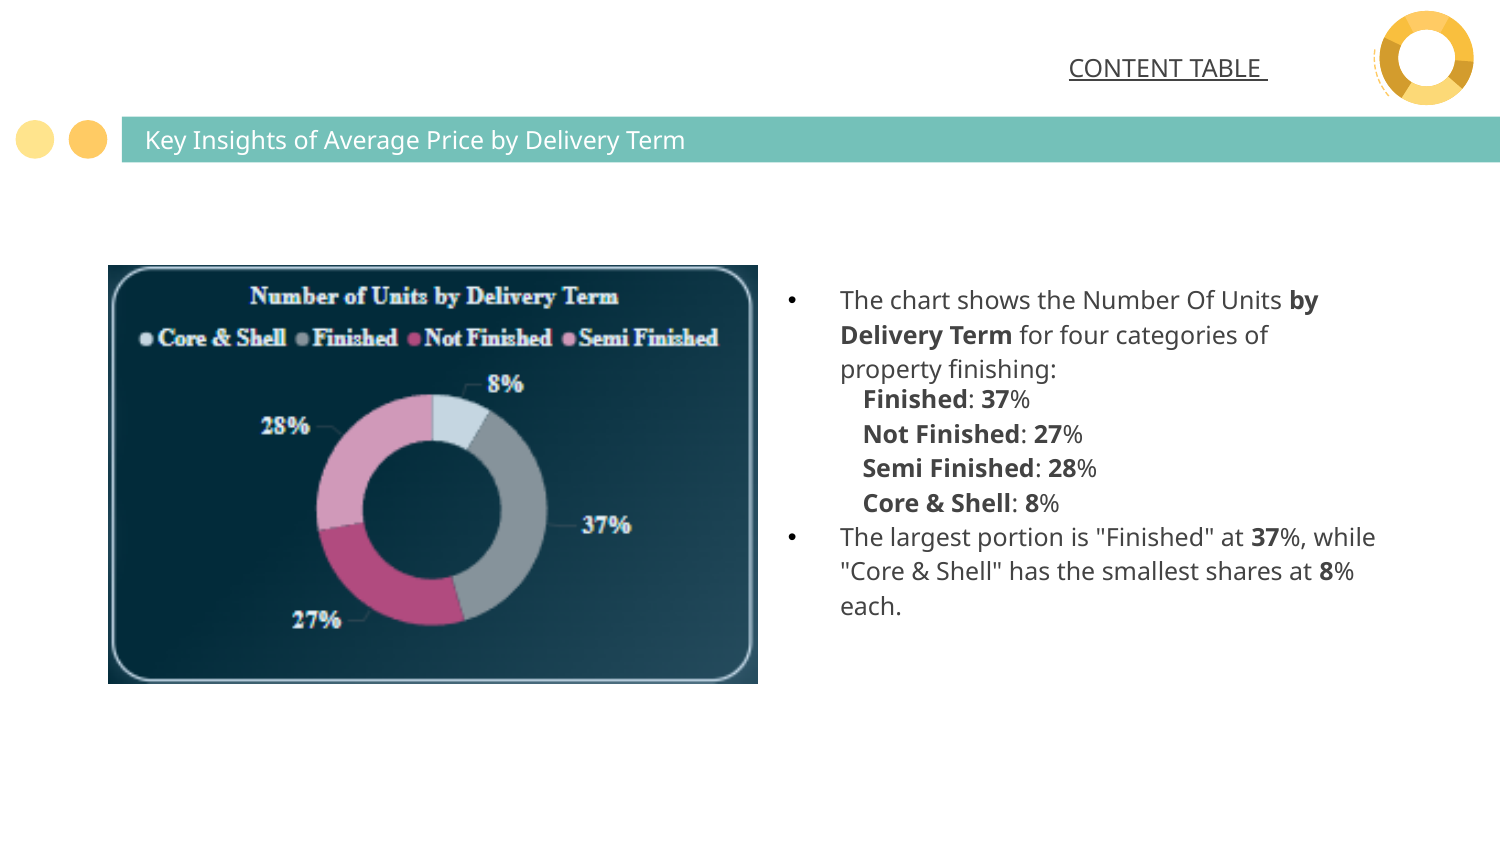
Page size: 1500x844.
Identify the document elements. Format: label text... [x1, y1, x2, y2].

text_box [1373, 10, 1474, 106]
text_box The chart shows the Number Of Units by Delivery Term for four categories of property finishing: Finished: 37% Not Finished: 27% Semi Finished: 28% Core & Shell: 8% The largest portion is "Finished" at 37%, while "Core & Shell" has the smallest shares at 8% each. [758, 265, 1392, 612]
title Key Insights of Average Price by Delivery Term [129, 118, 952, 170]
text_box CONTENT TABLE [977, 6, 1359, 102]
picture [107, 265, 758, 685]
